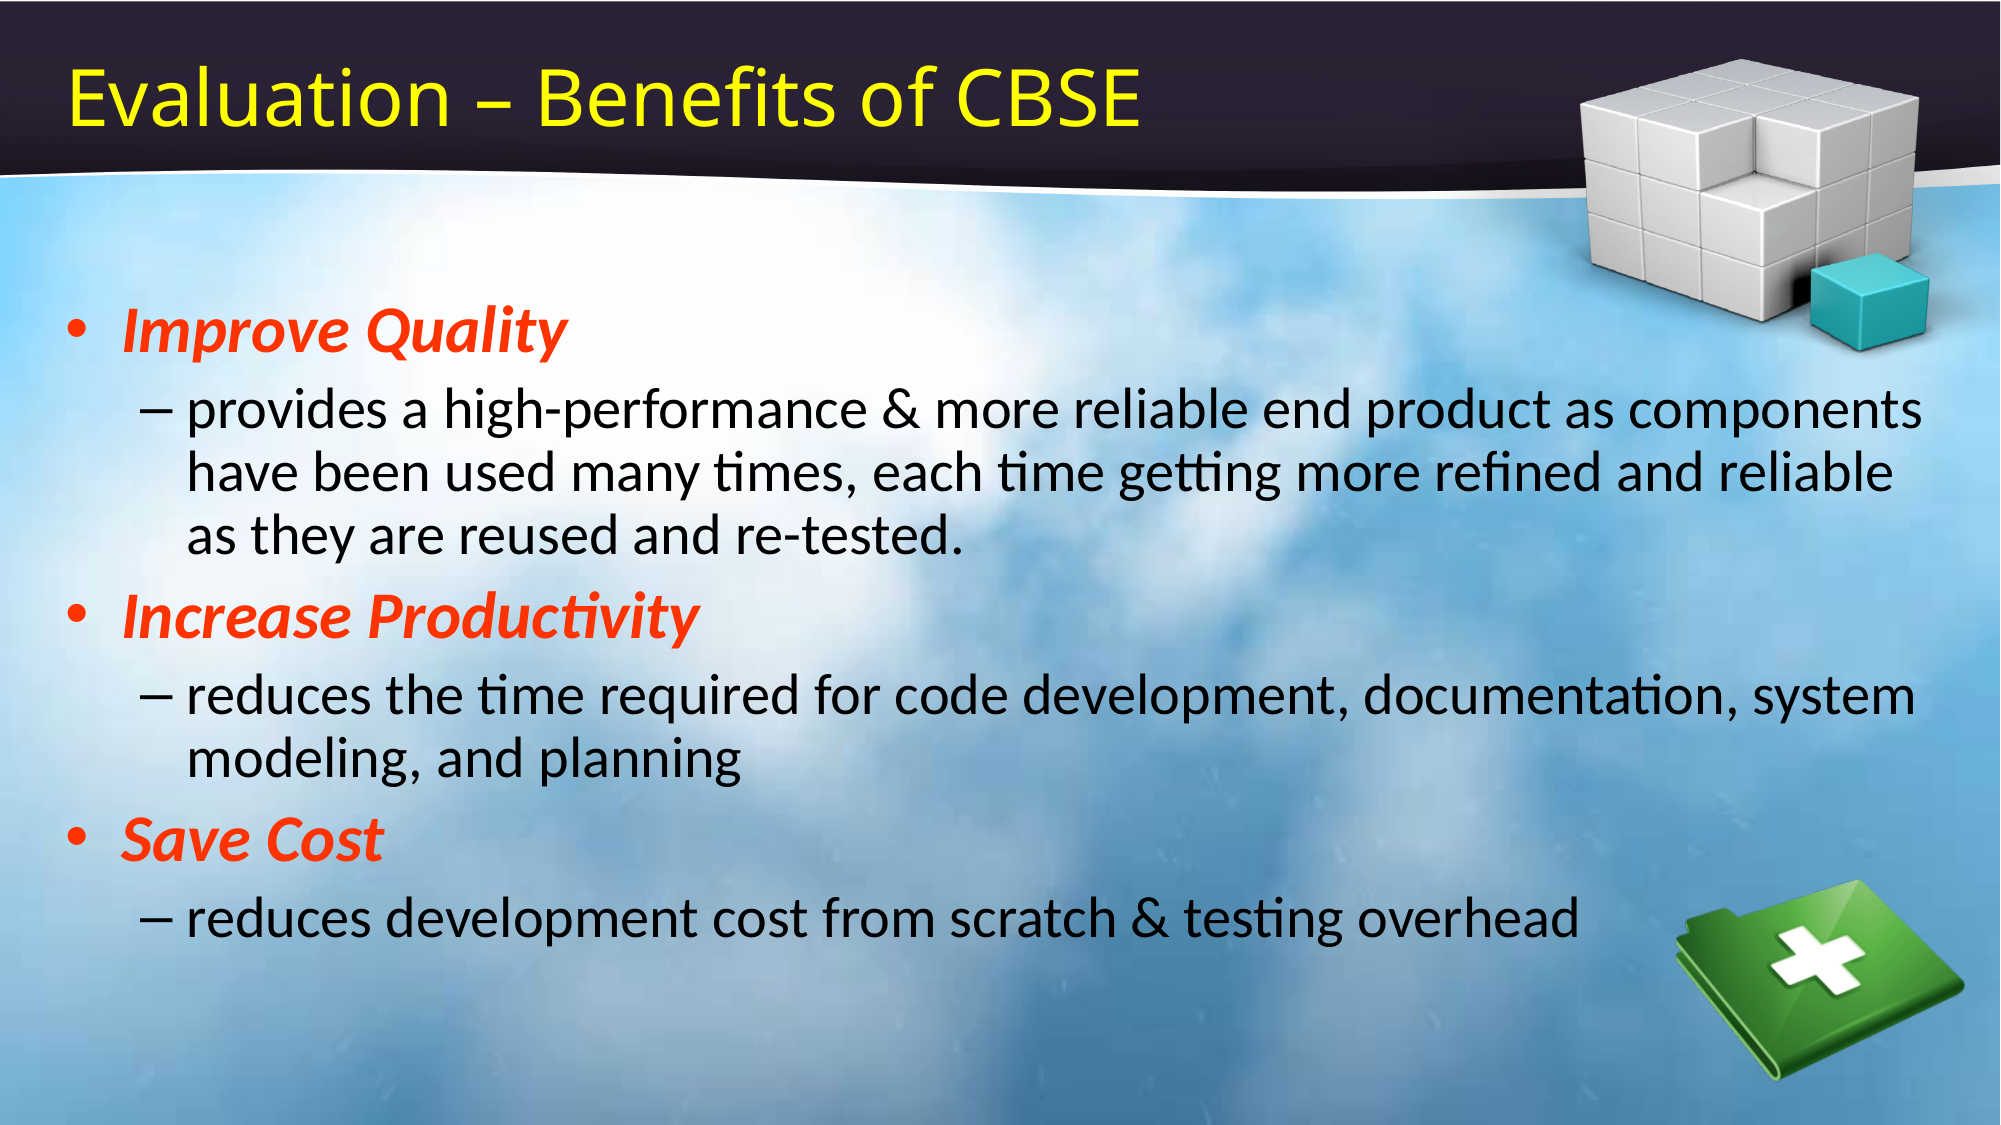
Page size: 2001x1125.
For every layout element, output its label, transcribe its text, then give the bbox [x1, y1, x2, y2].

title Evaluation – Benefits of CBSE [50, 0, 1584, 190]
picture [0, 0, 2001, 1125]
list Improve Quality provides a high-performance & more reliable end product as components have been used many times, each time getting more refined and reliable as they are reused and re-tested. Increase Productivity reduces the time required for code development, documentation, system modeling, and planning Save Cost reduces development cost from scratch & testing overhead [50, 287, 1950, 1038]
